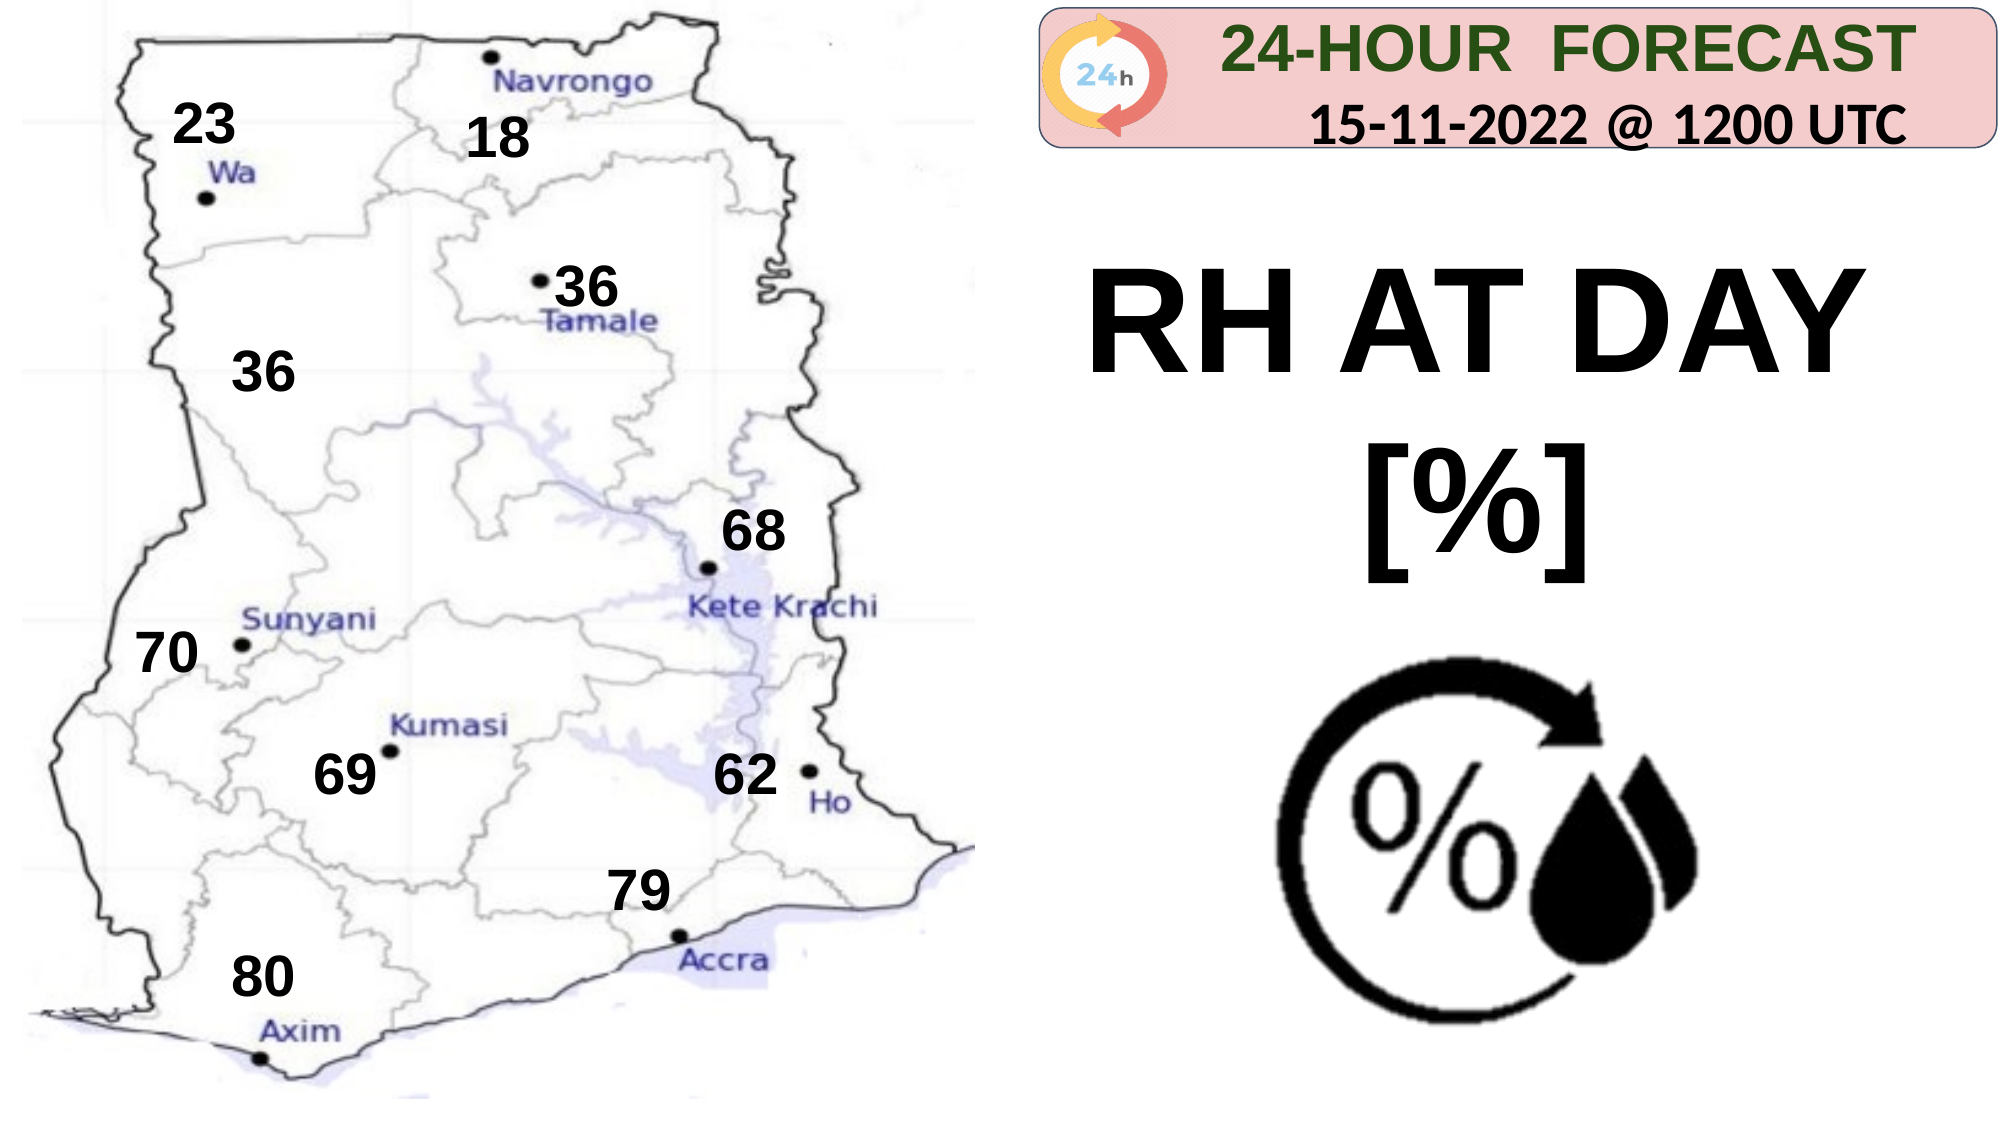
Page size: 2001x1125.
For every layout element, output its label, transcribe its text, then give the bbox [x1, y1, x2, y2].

picture [22, 0, 975, 1099]
text_box RH AT DAY [%] [979, 215, 2000, 591]
picture [1153, 507, 1801, 1125]
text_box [1032, 7, 1998, 178]
